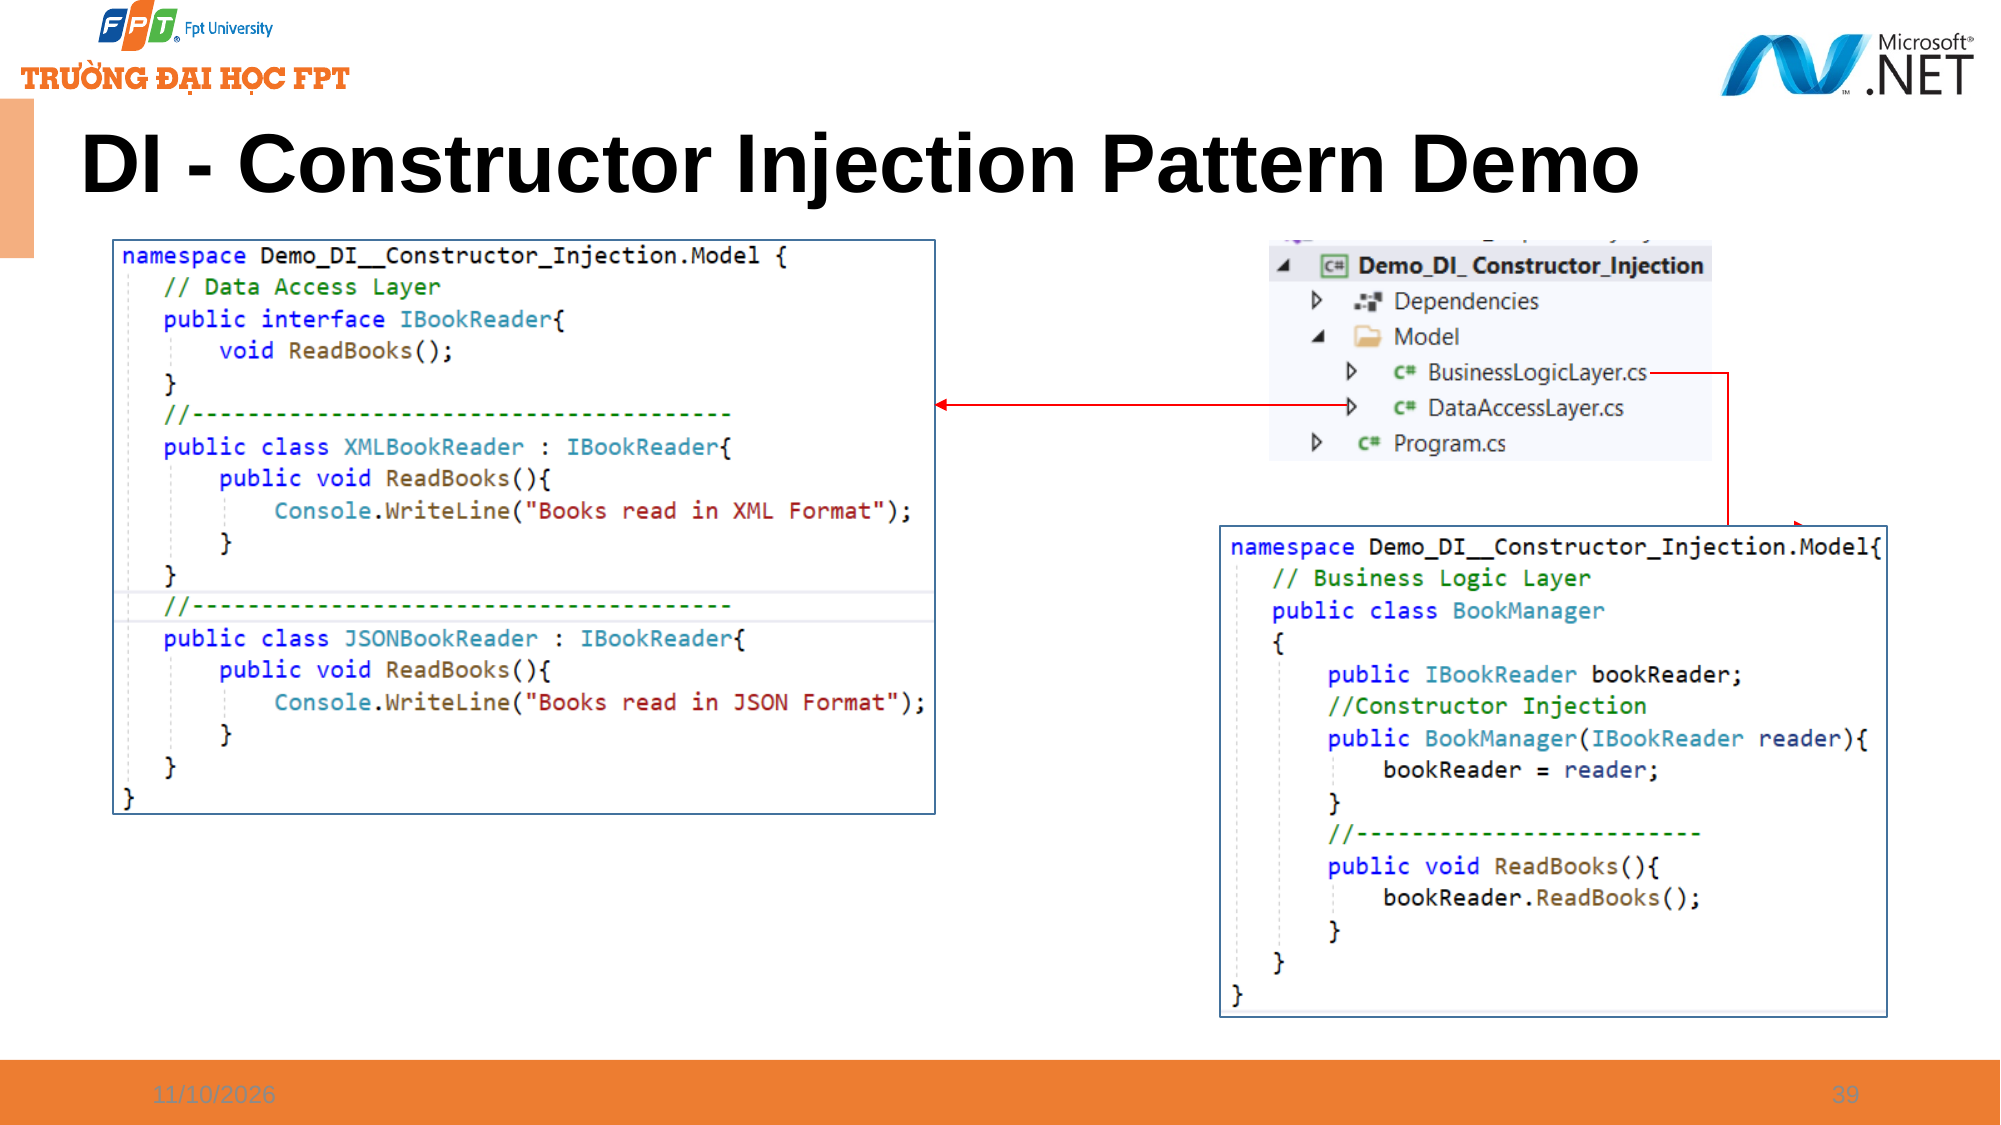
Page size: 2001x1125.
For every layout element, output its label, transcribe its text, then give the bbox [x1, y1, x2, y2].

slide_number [137, 1063, 588, 1123]
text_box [114, 240, 1886, 1016]
picture [1685, 0, 2001, 129]
slide_number 39 [1424, 1063, 1875, 1123]
title DI - Constructor Injection Pattern Demo [65, 118, 1965, 213]
